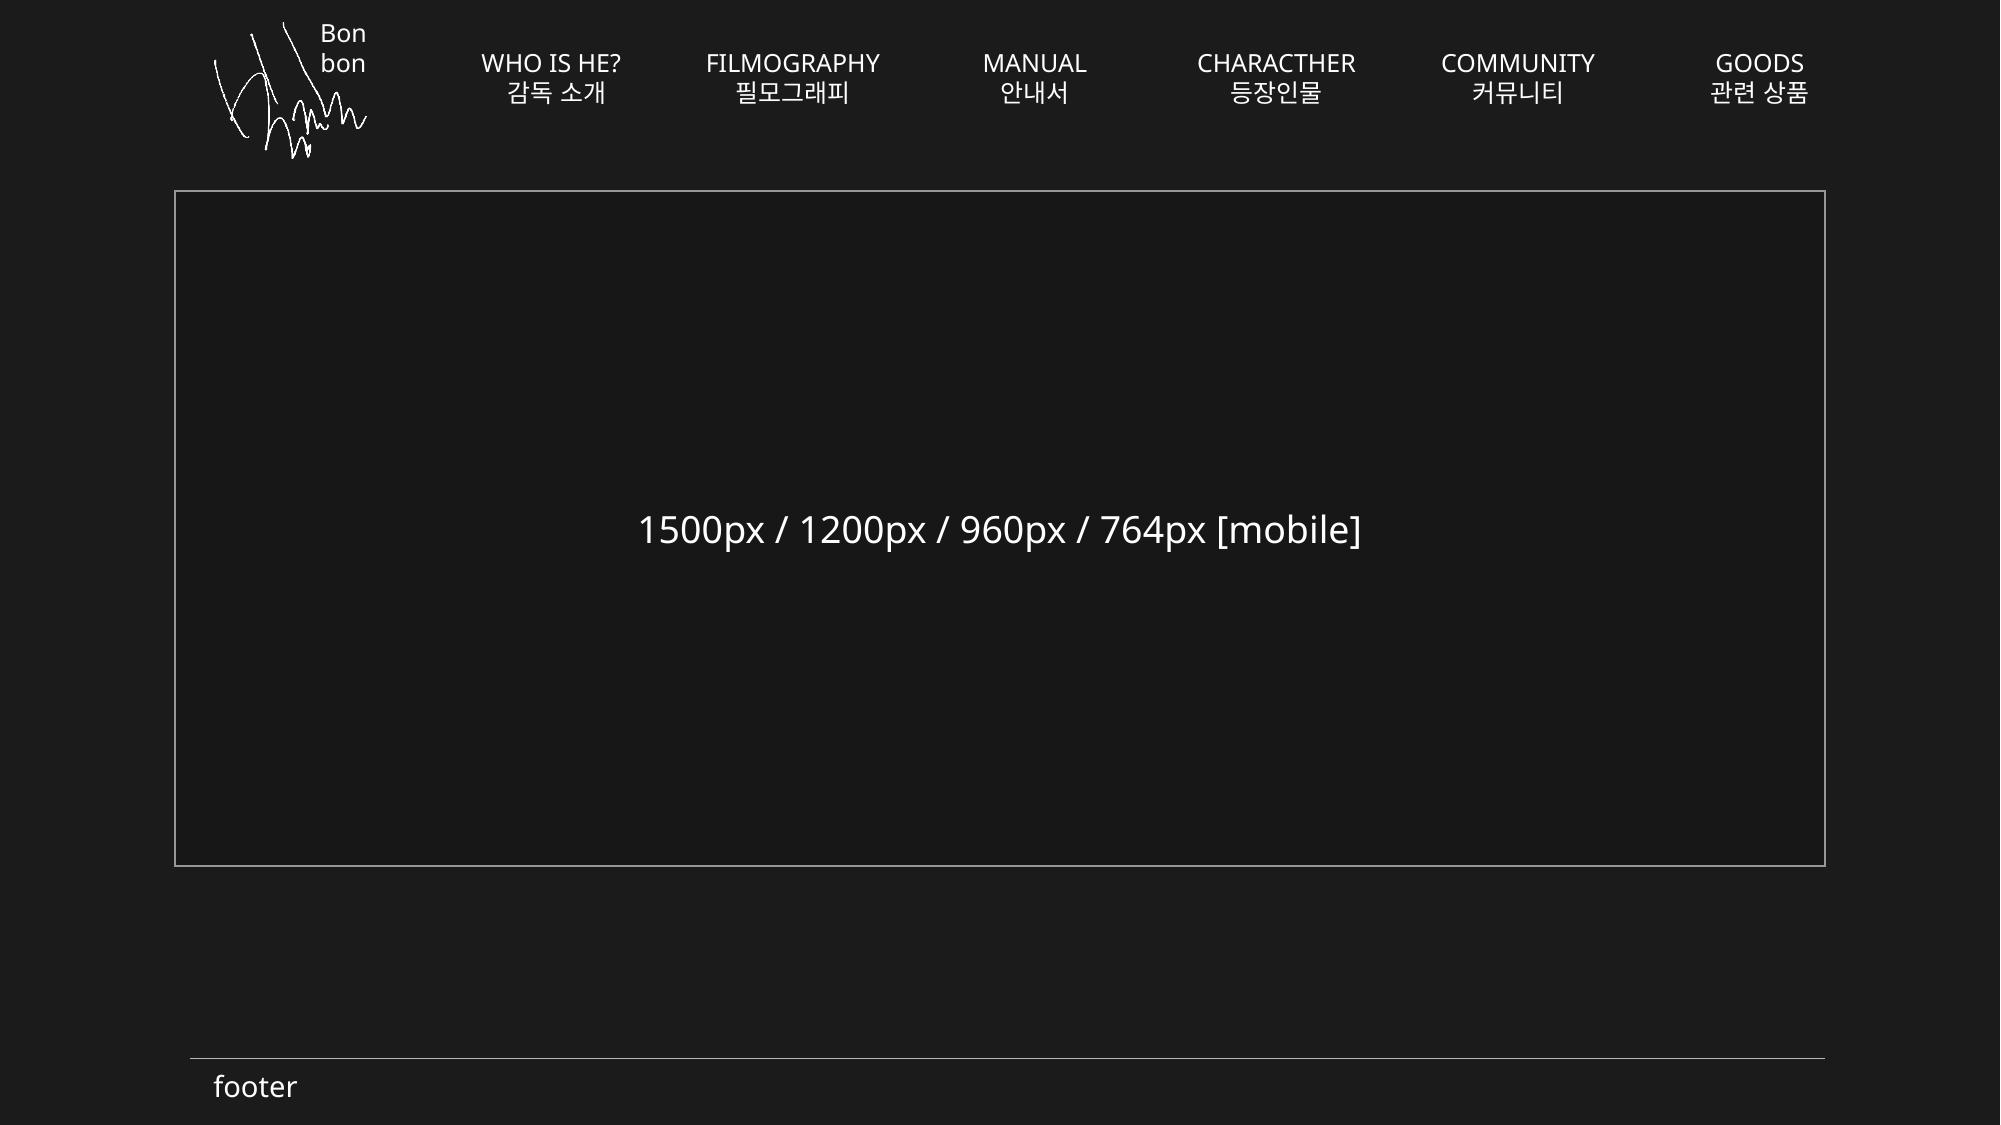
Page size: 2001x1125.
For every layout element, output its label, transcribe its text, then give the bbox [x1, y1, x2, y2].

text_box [444, 39, 1867, 116]
text_box 1500px / 1200px / 960px / 764px [mobile] [174, 190, 1826, 867]
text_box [188, 1058, 1825, 1112]
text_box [214, 10, 411, 159]
